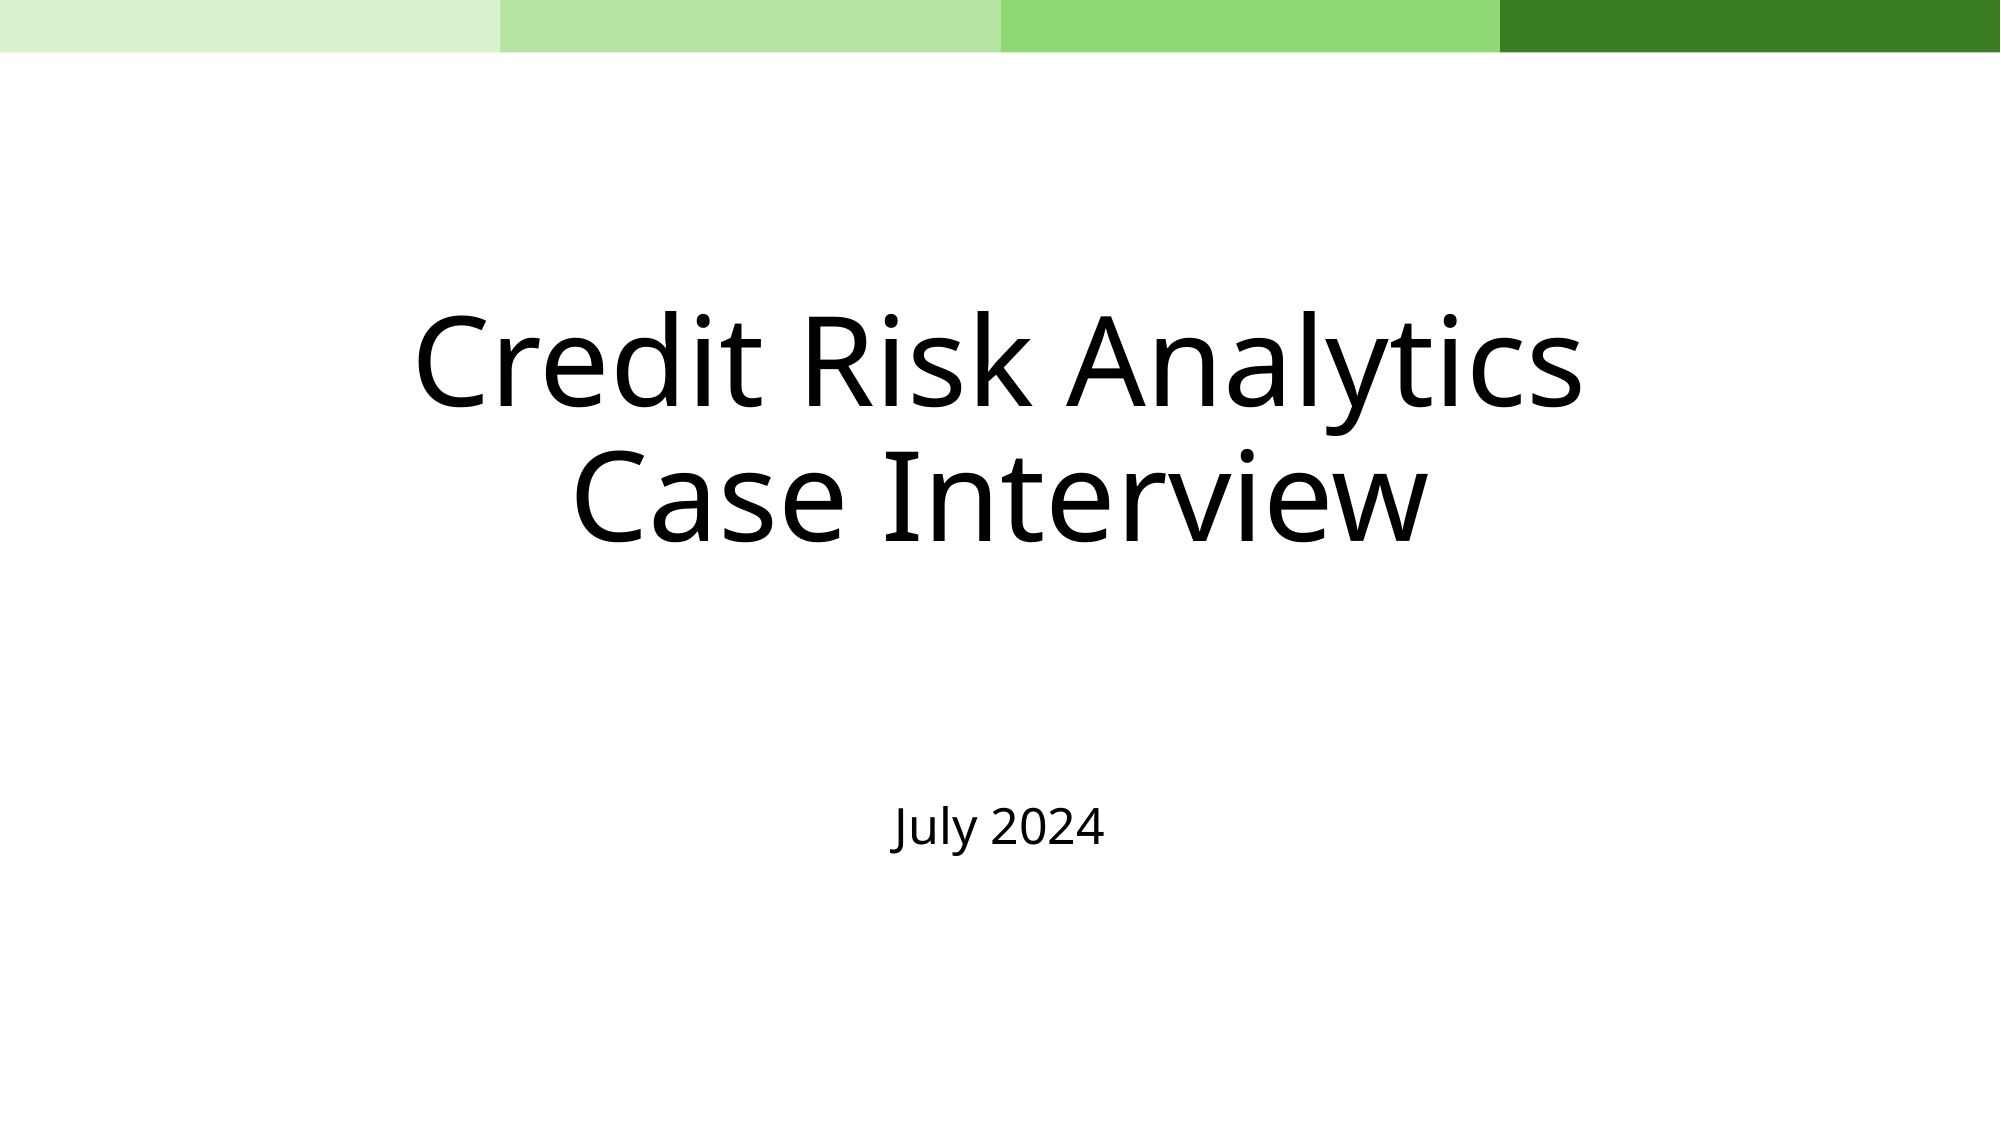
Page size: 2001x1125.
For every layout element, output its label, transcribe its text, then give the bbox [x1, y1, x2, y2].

subtitle July 2024 [249, 590, 1750, 863]
title Credit Risk Analytics Case Interview [249, 184, 1750, 576]
